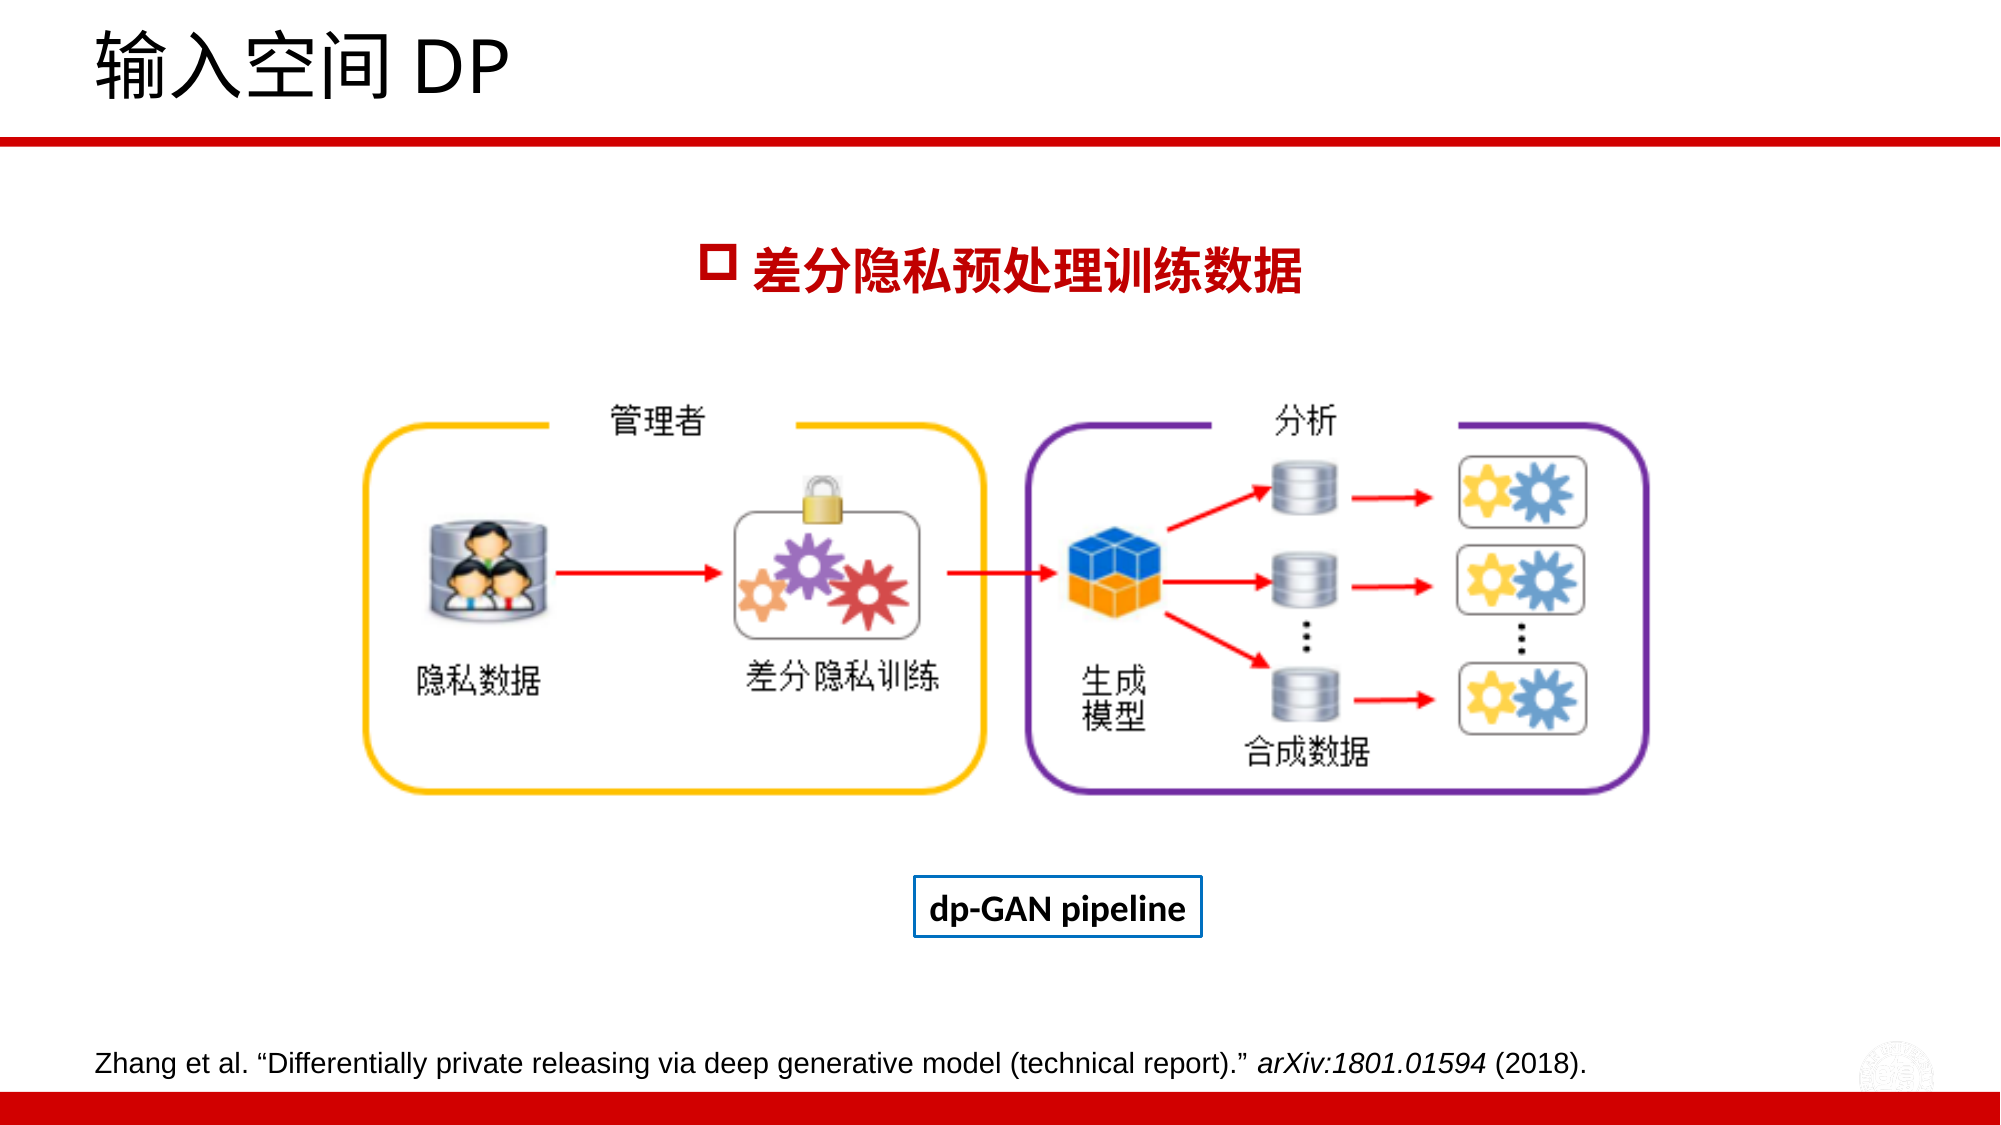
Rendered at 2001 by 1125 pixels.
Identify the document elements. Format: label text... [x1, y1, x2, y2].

text_box Zhang et al. “Differentially private releasing via deep generative model (technical report).” arXiv:1801.01594 (2018). [79, 1036, 1603, 1087]
title 输入空间DP [78, 21, 1520, 116]
text_box dp-GAN pipeline [914, 876, 1202, 937]
text_box 差分隐私预处理训练数据 [681, 231, 1318, 307]
picture [332, 385, 1668, 818]
